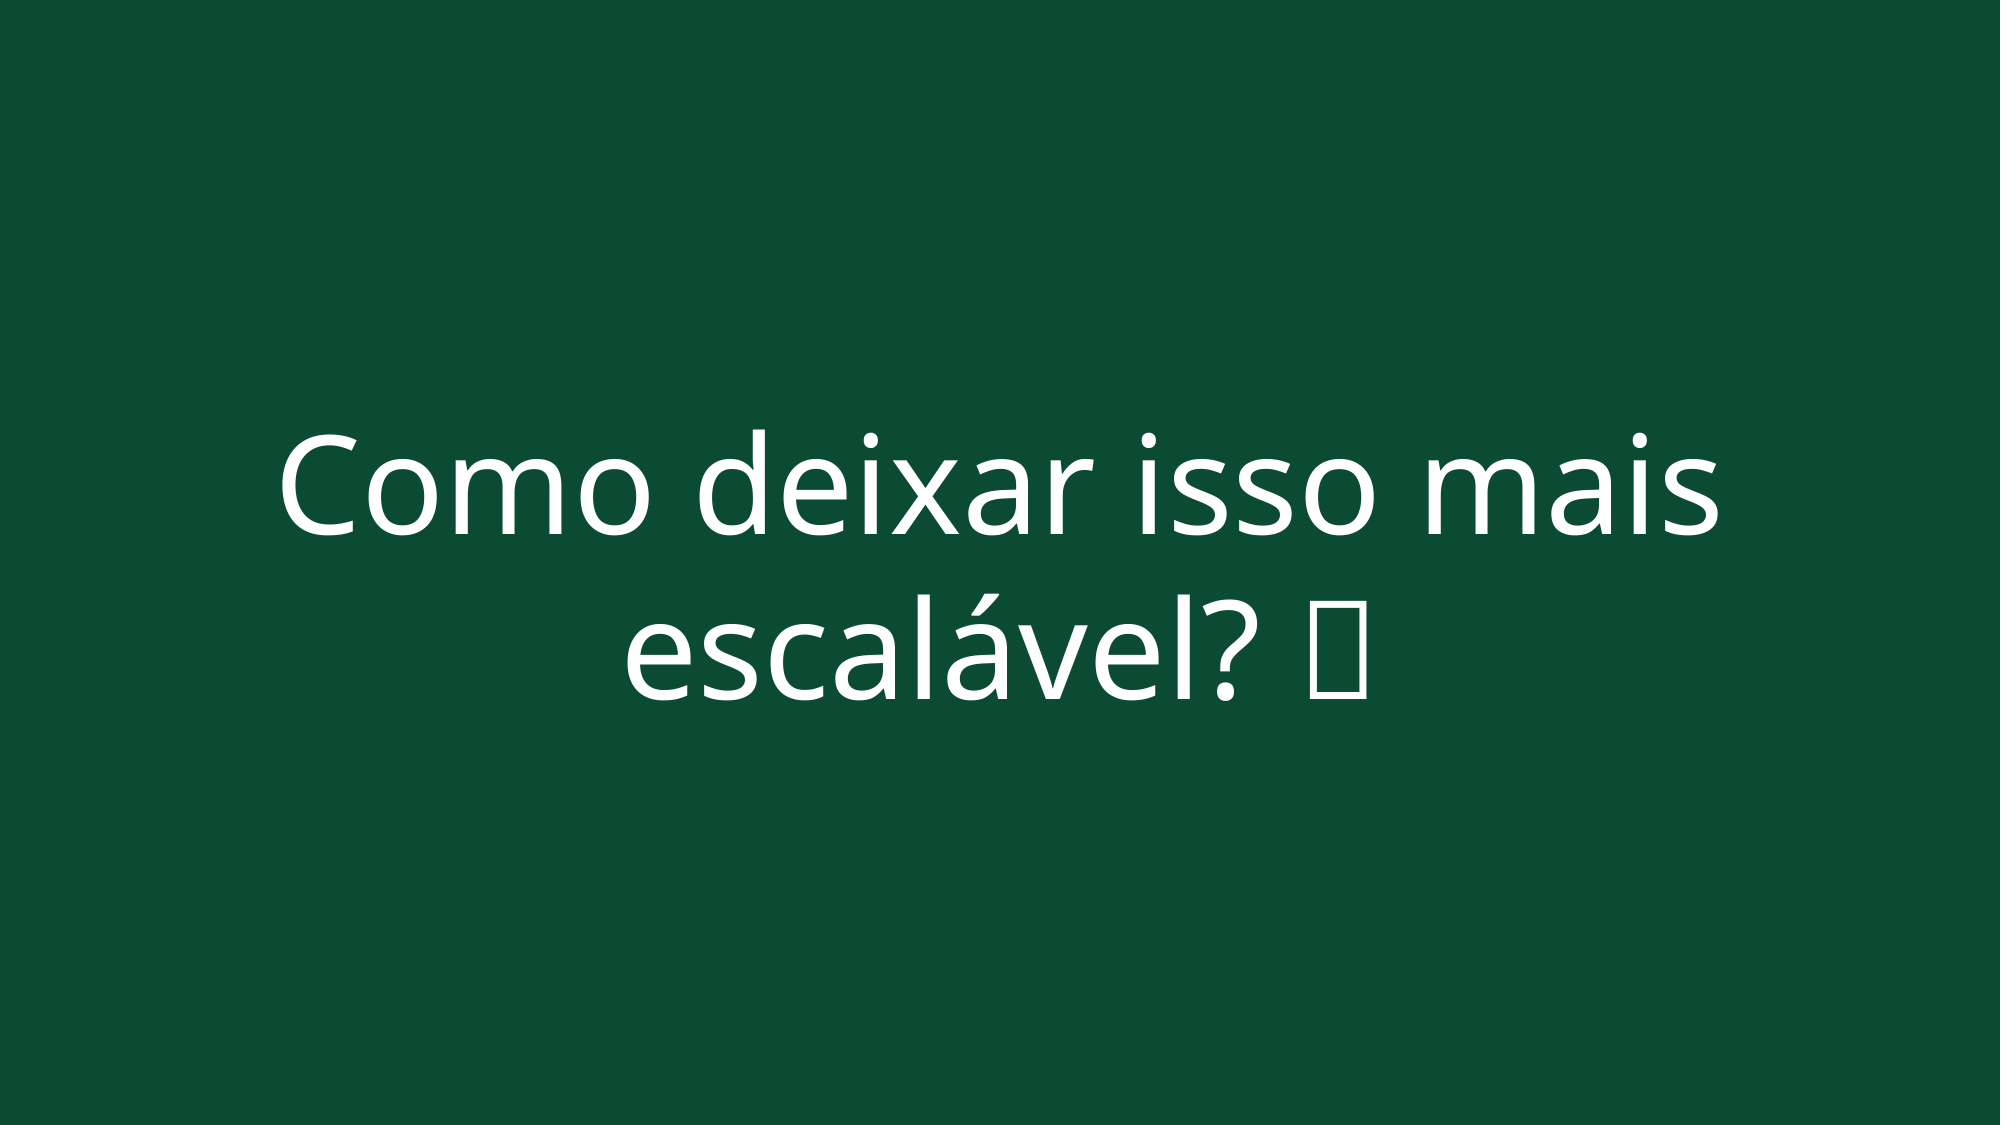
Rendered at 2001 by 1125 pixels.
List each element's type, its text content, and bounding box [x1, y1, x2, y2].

text_box Como deixar isso mais escalável? 🤔 [134, 390, 1866, 735]
